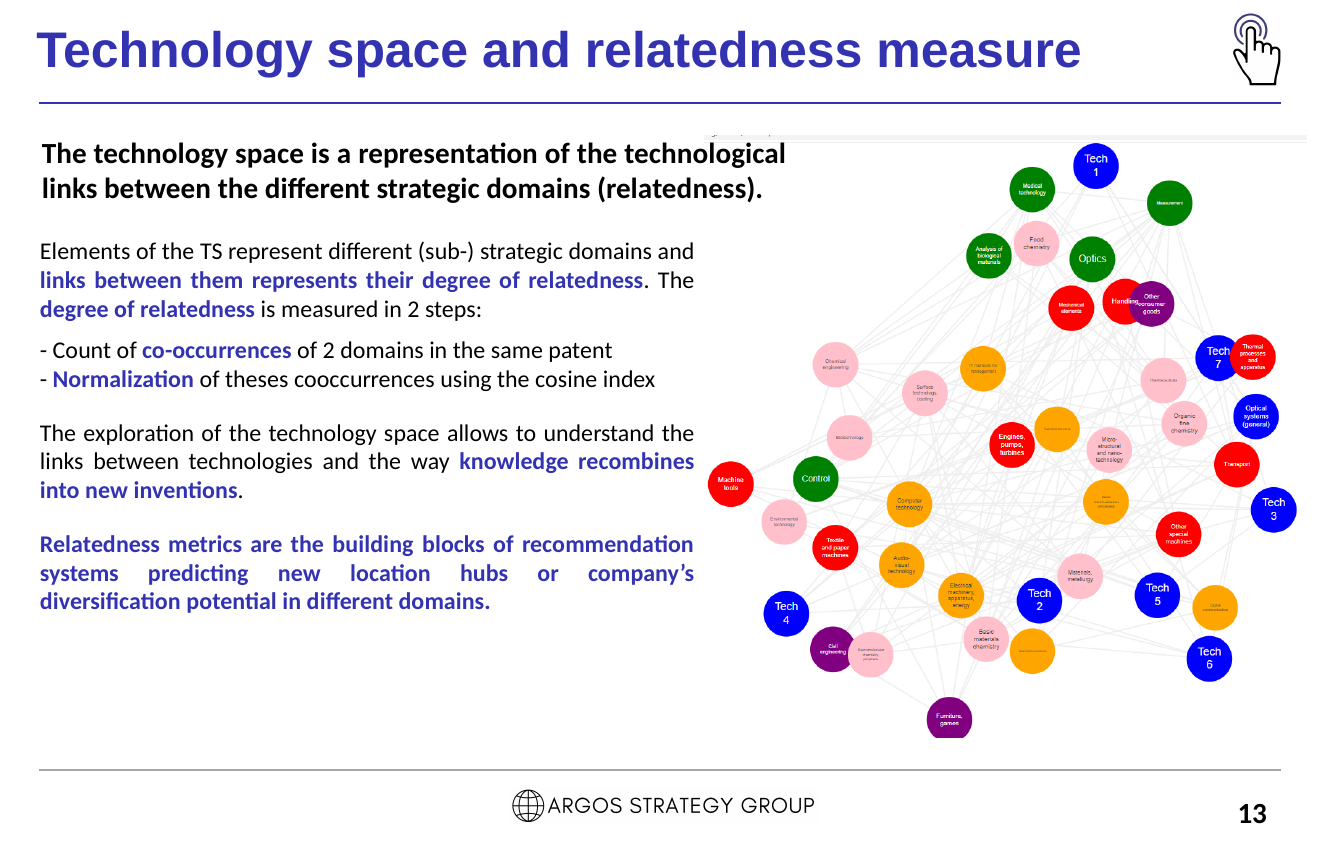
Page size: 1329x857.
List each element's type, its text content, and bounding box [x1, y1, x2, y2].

picture [704, 135, 1307, 739]
title Technology space and relatedness measure [0, 0, 1296, 96]
text_box Elements of the TS represent different (sub-) strategic domains and links between them represents their degree of relatedness. The degree of relatedness is measured in 2 steps: - Count of co-occurrences of 2 domains in the same patent - Normalization of theses cooccurrences using the cosine index The exploration of the technology space allows to understand the links between technologies and the way knowledge recombines into new inventions. Relatedness metrics are the building blocks of recommendation systems predicting new location hubs or company’s diversification potential in different domains. [24, 228, 710, 748]
picture [1231, 11, 1282, 88]
text_box 13 [1226, 788, 1282, 829]
picture [510, 787, 819, 827]
list The technology space is a representation of the technological links between the different strategic domains (relatedness). [26, 126, 802, 228]
